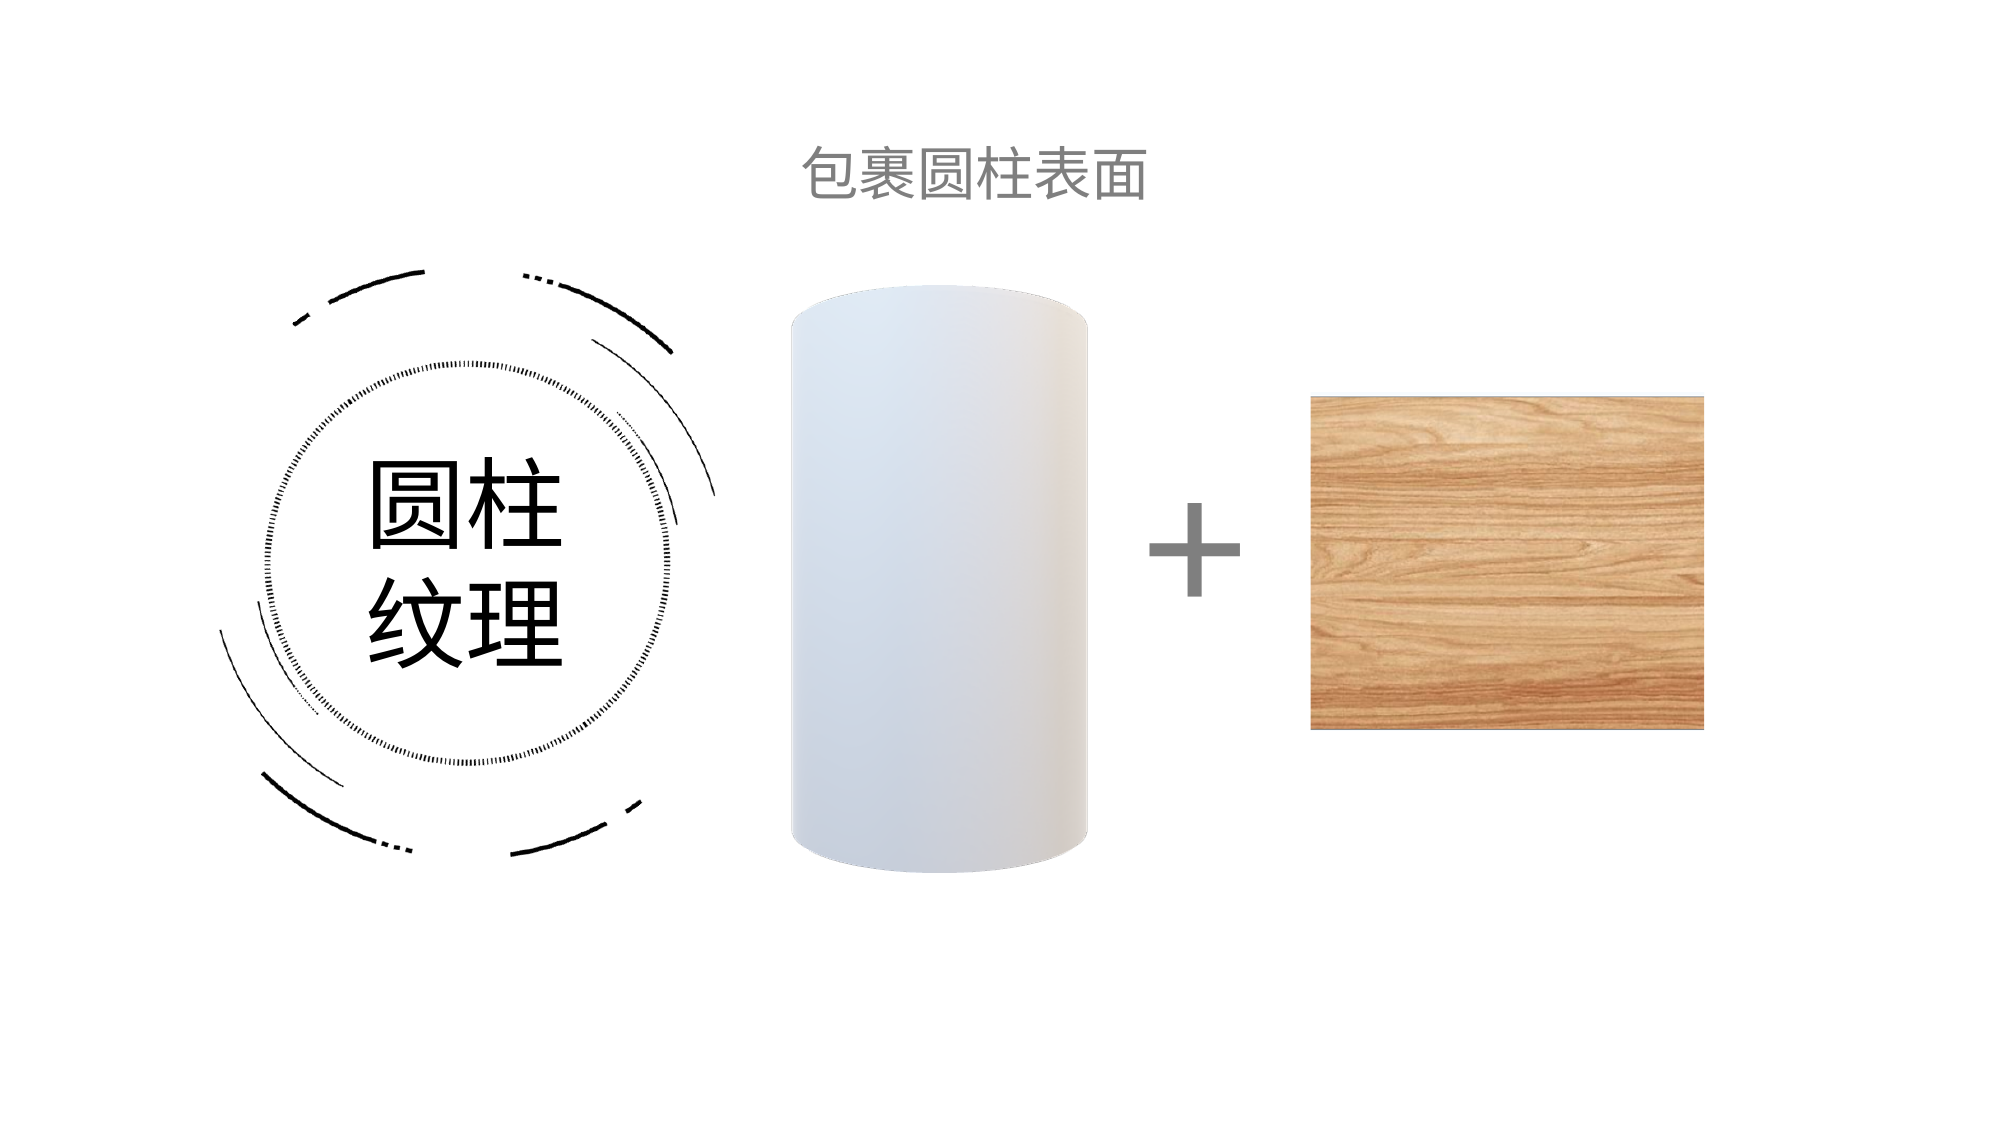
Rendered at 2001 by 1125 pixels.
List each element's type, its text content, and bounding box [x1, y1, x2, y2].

picture [1310, 392, 1705, 731]
text_box 圆柱纹理 [286, 391, 646, 732]
picture [58, 153, 1096, 973]
text_box + [1087, 406, 1303, 662]
text_box 包裹圆柱表面 [785, 129, 1702, 215]
